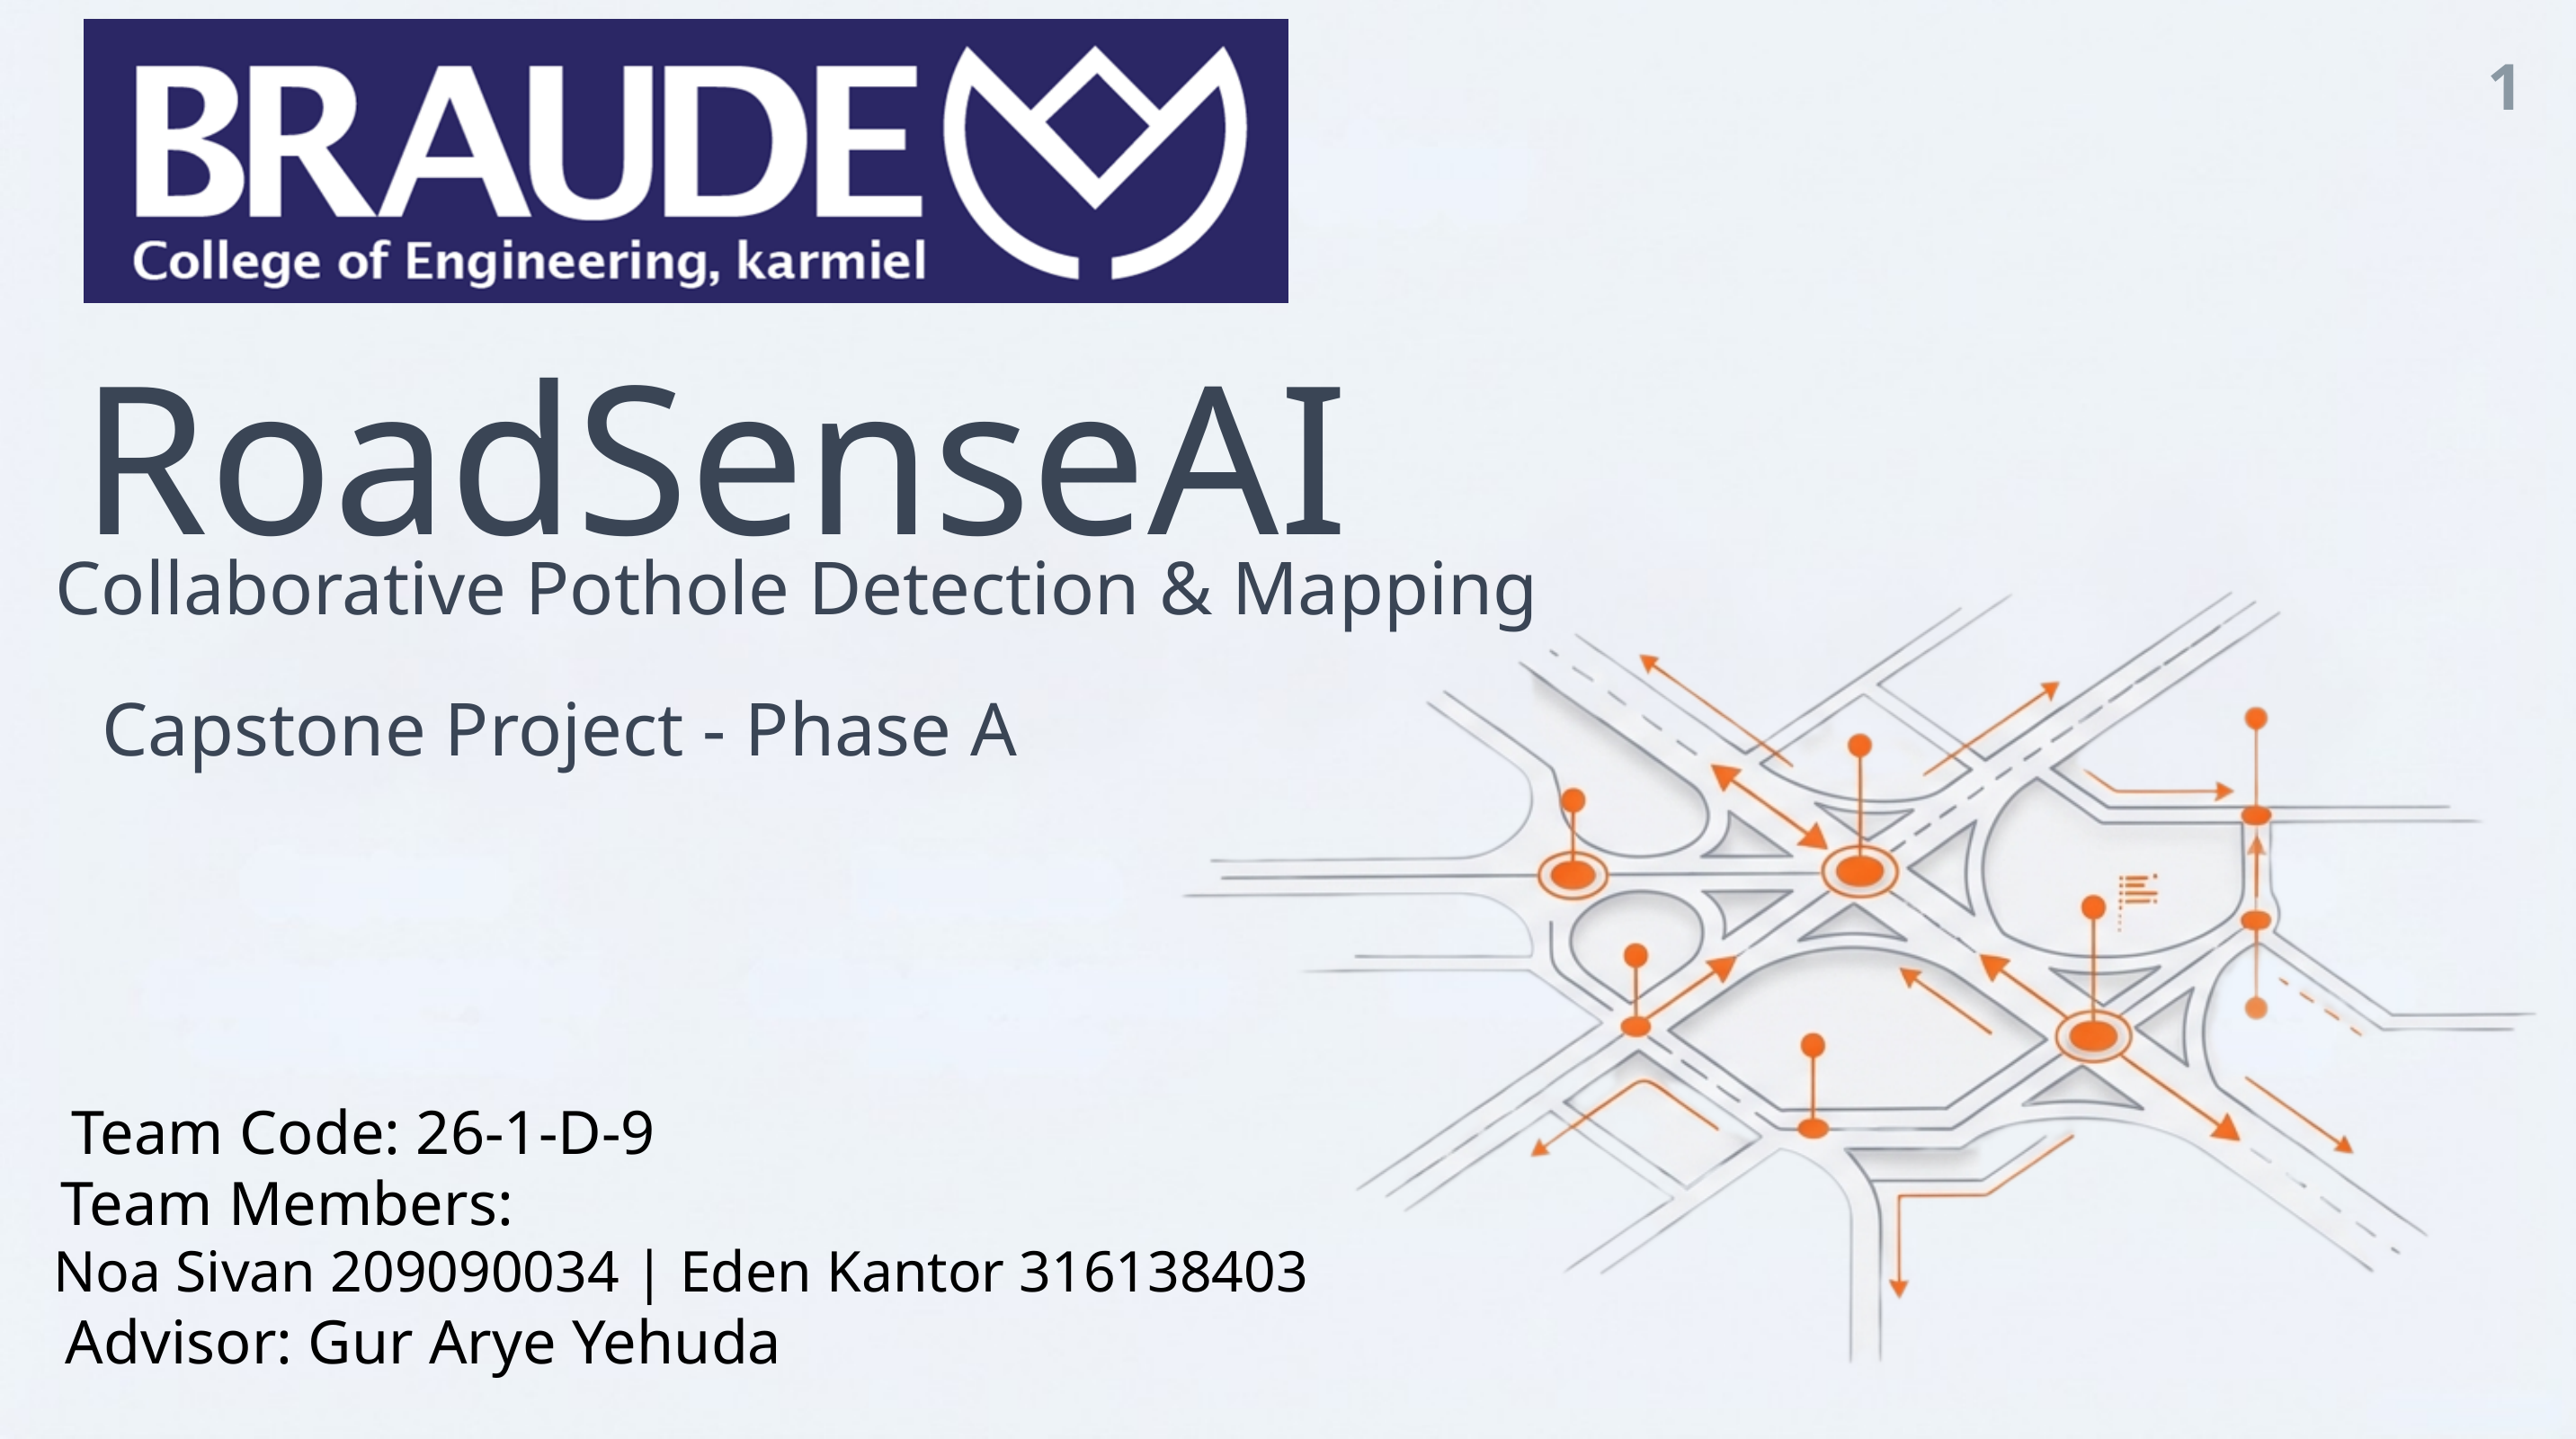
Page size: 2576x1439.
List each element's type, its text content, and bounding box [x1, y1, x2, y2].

text_box [84, 19, 1288, 287]
text_box 1 [2487, 33, 2521, 123]
text_box [1179, 587, 2540, 1368]
text_box Noa Sivan 209090034 | Eden Kantor 316138403 [24, 1224, 1339, 1303]
text_box Team Members: [0, 1153, 591, 1238]
text_box Team Code: 26-1-D-9 [0, 1082, 799, 1166]
text_box Advisor: Gur Arye Yehuda [45, 1292, 803, 1376]
text_box Capstone Project - Phase A [41, 668, 1079, 772]
text_box Collaborative Pothole Detection & Mapping [0, 527, 1615, 630]
text_box RoadSenseAI [0, 287, 1563, 527]
text_box [0, 0, 2576, 1439]
